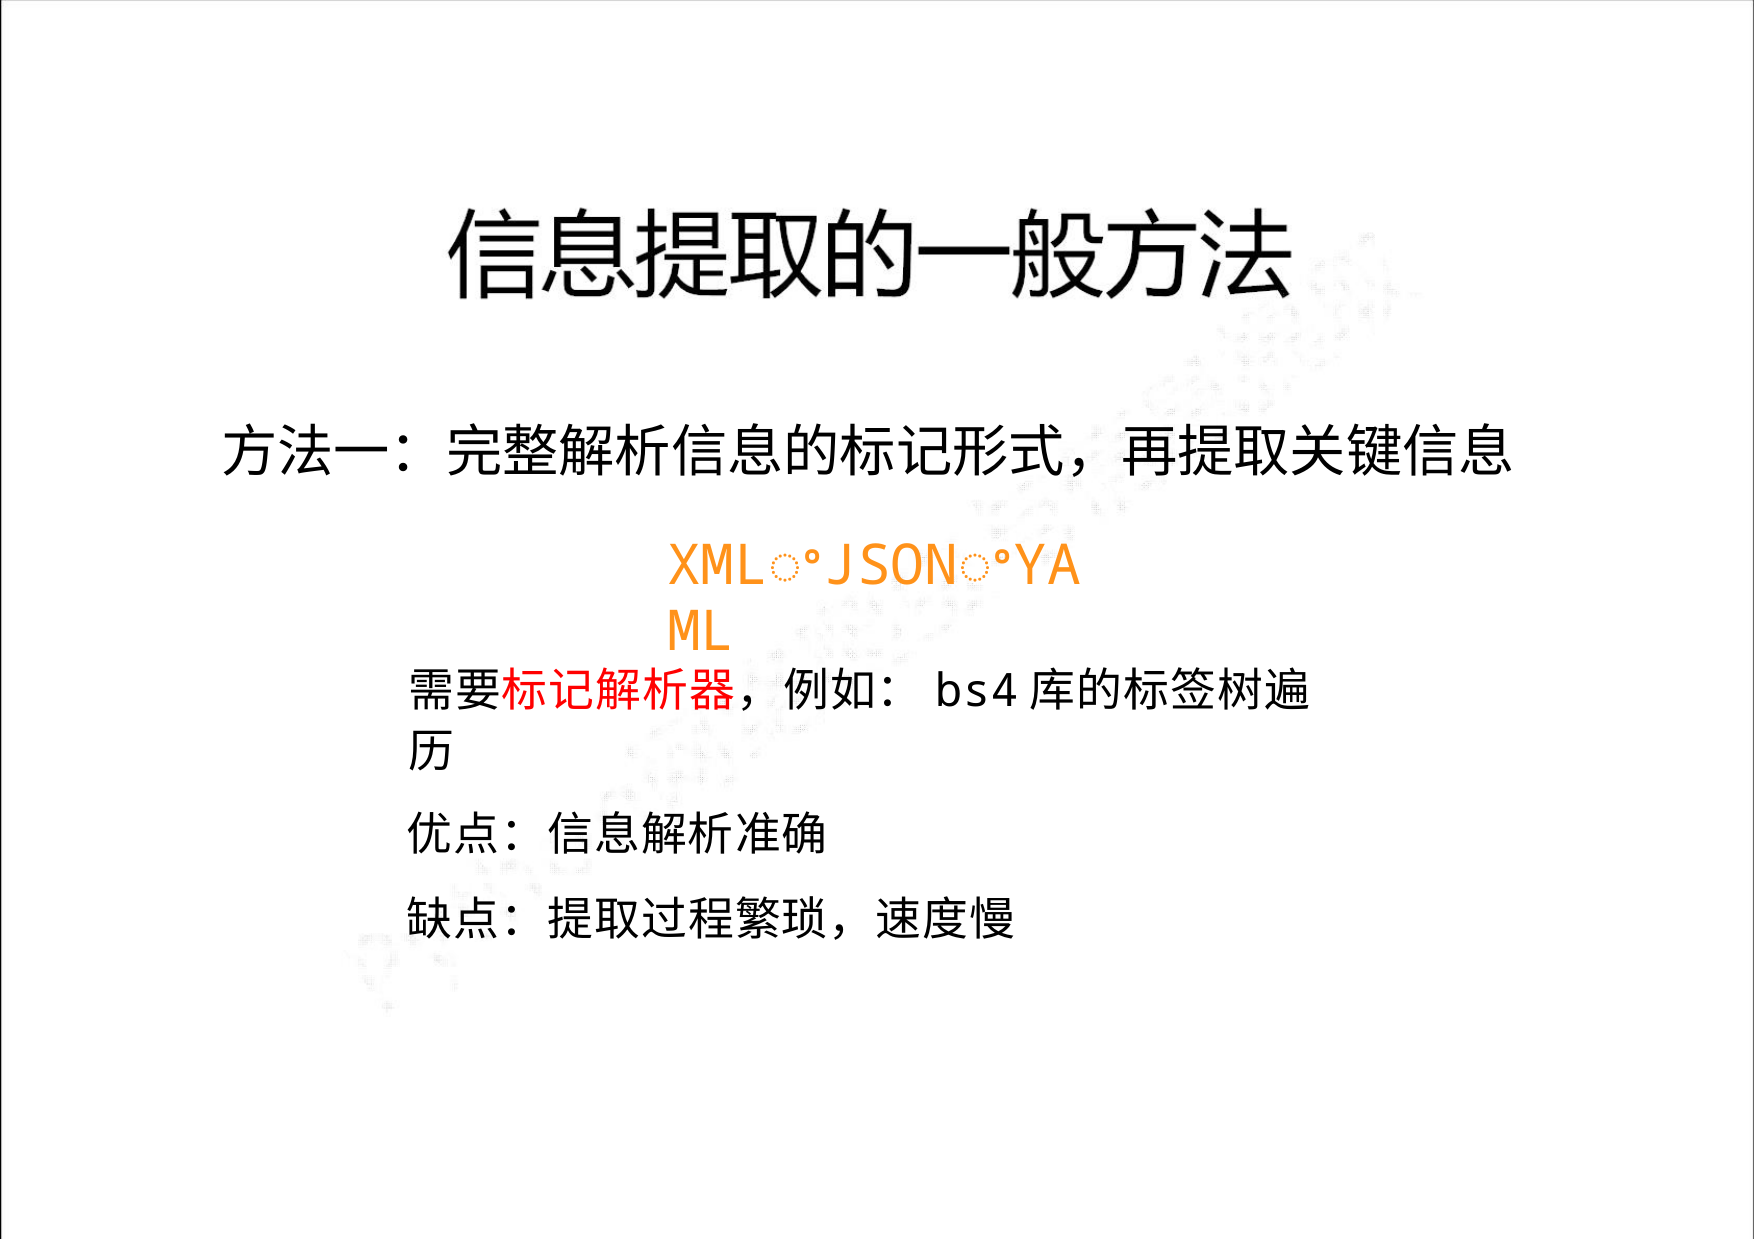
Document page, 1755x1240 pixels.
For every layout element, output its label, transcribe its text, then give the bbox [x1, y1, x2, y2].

text_box [0, 0, 1754, 1239]
text_box 方法一：完整解析信息的标记形式，再提取关键信息 [221, 408, 1543, 483]
text_box 优点：信息解析准确 [406, 799, 854, 860]
text_box 需要标记解析器，例如：bs4库的标签树遍历 [408, 655, 1355, 777]
text_box 缺点：提取过程繁琐，速度慢 [406, 883, 1042, 945]
text_box XMLꢀJSONꢀYAML [667, 529, 1097, 655]
